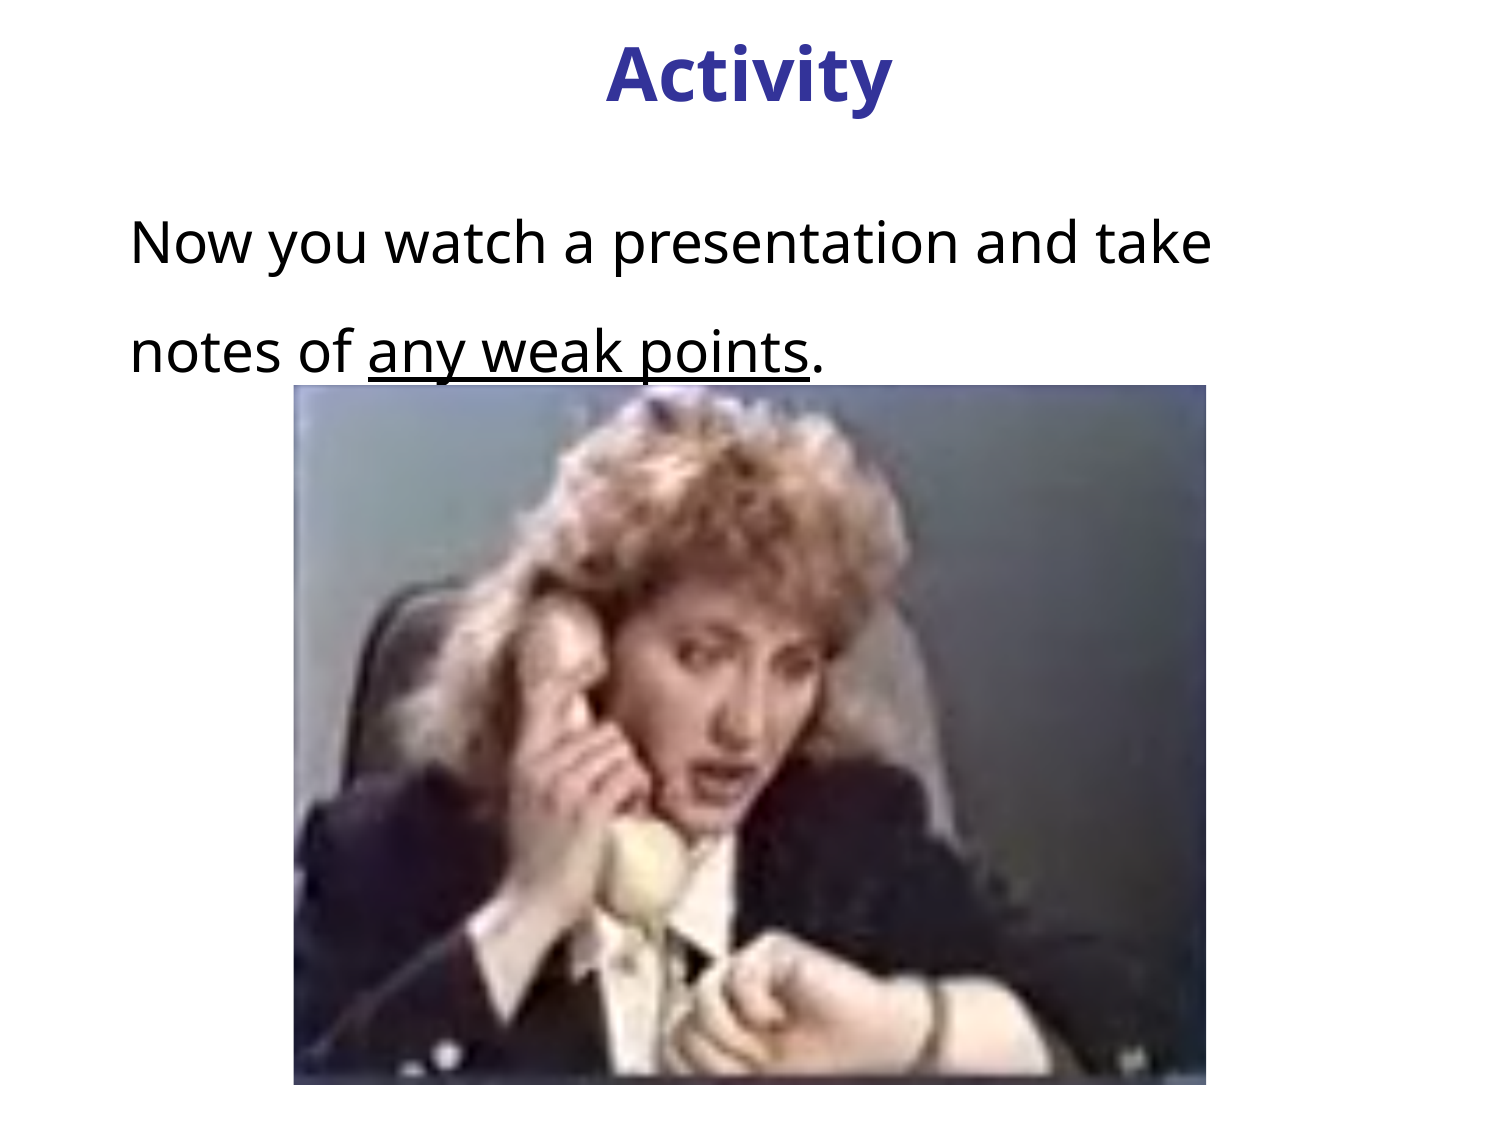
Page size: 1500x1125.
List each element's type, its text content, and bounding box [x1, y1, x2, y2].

title Activity [110, 24, 1390, 124]
list Now you watch a presentation and take notes of any weak points. [114, 162, 1390, 388]
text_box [293, 384, 1207, 1086]
